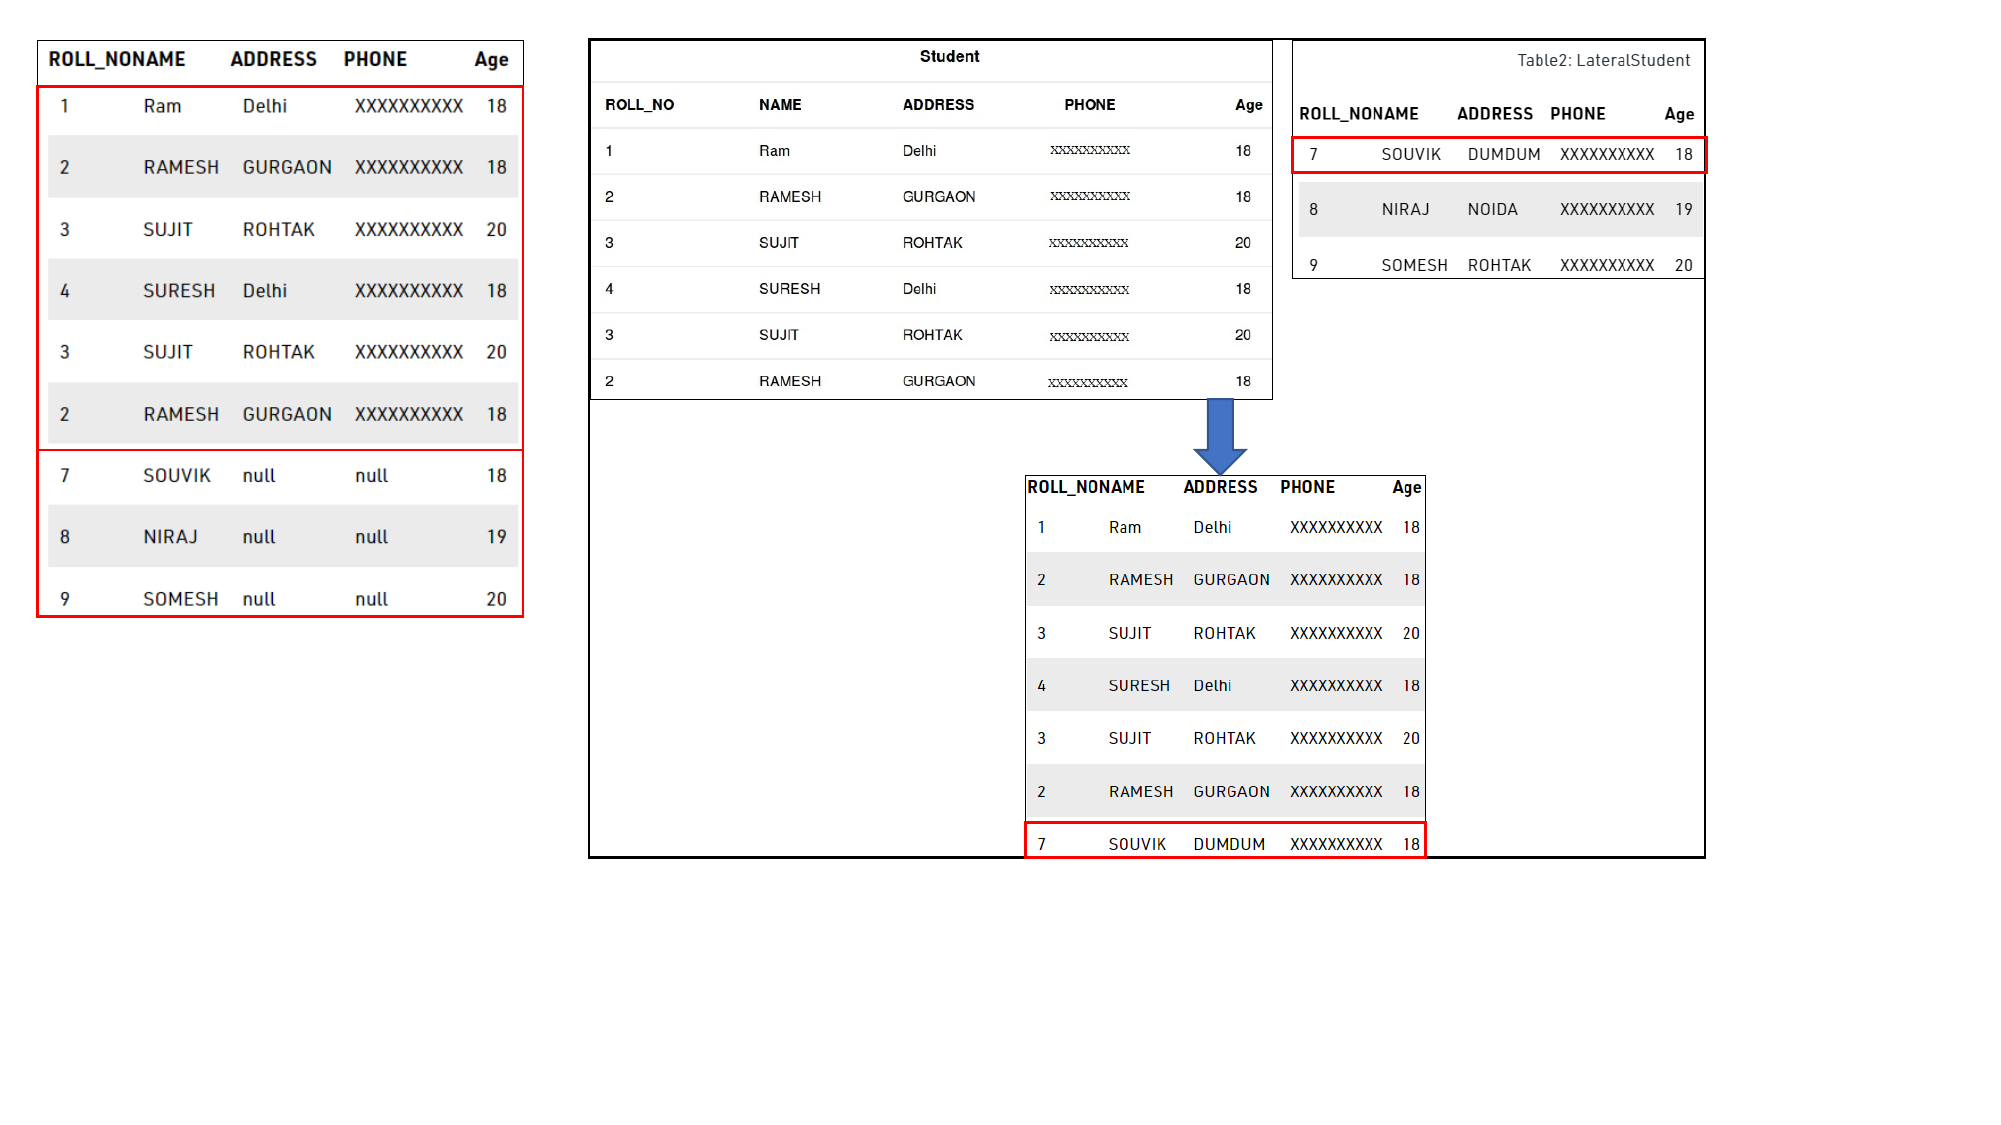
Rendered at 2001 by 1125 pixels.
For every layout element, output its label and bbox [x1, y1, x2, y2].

picture [1292, 40, 1706, 280]
text_box [588, 38, 1706, 859]
picture [1025, 475, 1426, 858]
picture [590, 40, 1273, 400]
picture [37, 40, 524, 617]
text_box [1192, 400, 1248, 475]
